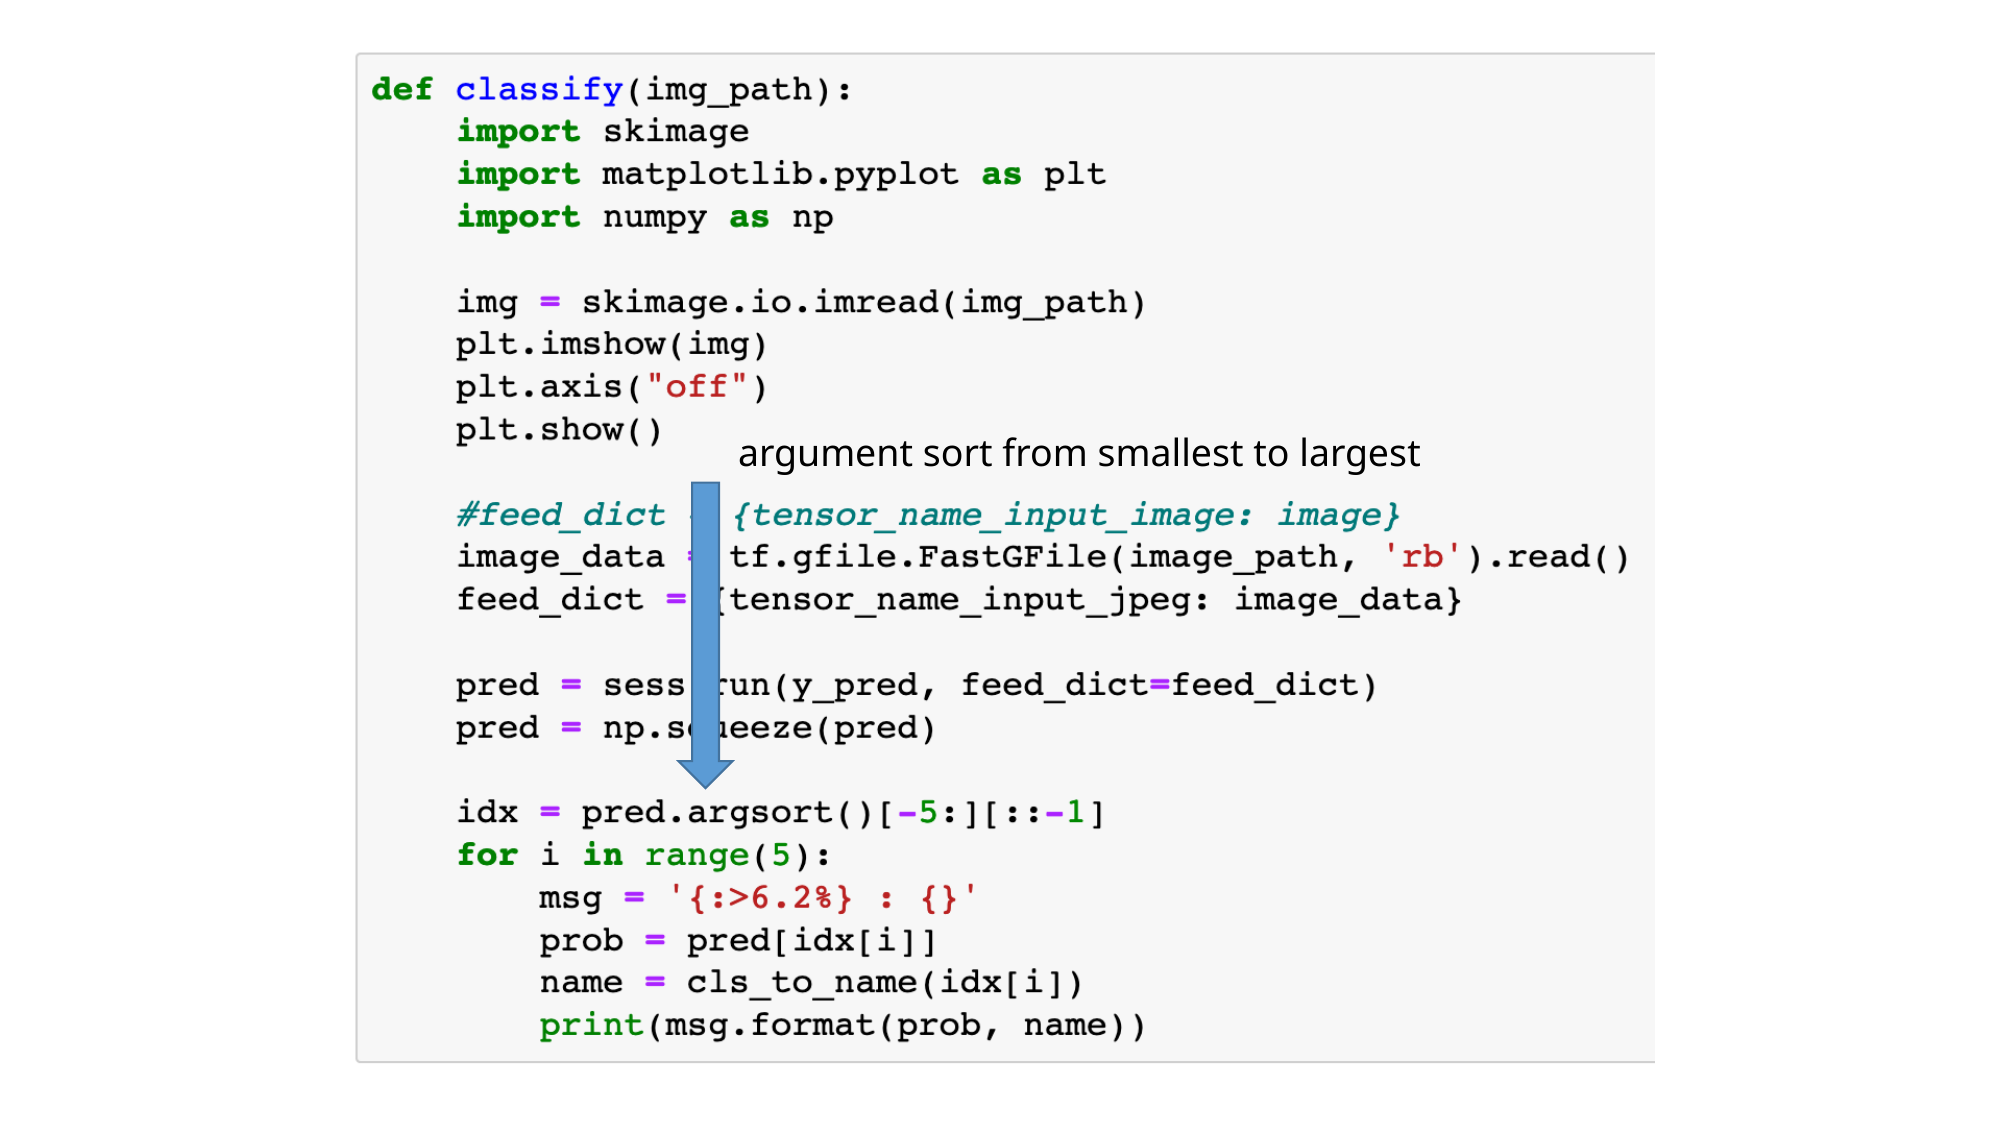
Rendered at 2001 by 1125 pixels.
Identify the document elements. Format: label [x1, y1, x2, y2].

picture [343, 39, 1655, 1084]
